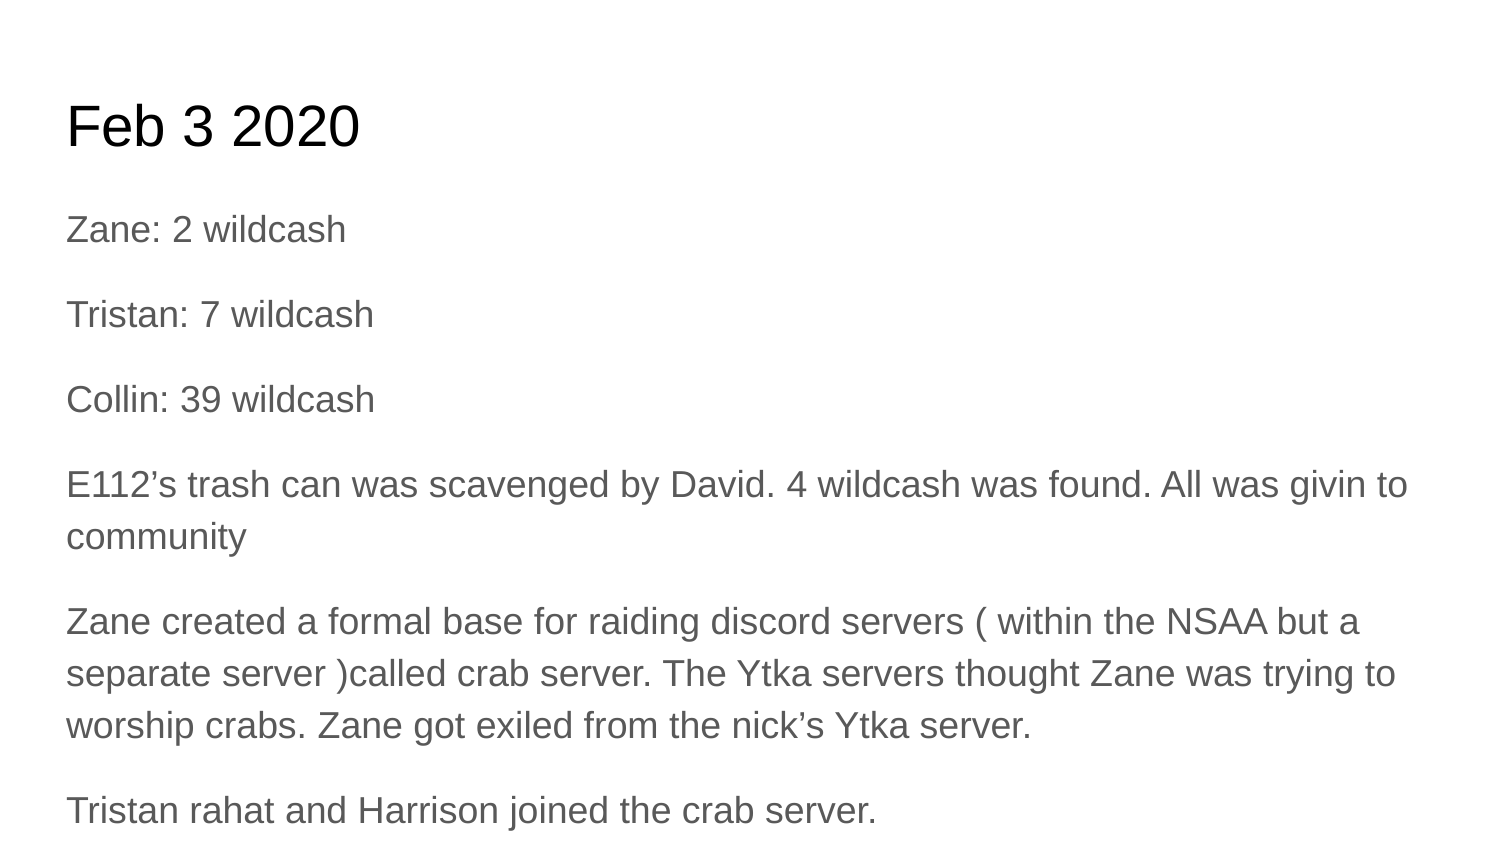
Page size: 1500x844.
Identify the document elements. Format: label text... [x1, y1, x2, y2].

list Zane: 2 wildcash Tristan: 7 wildcash Collin: 39 wildcash E112’s trash can was scavenged by David. 4 wildcash was found. All was givin to community Zane created a formal base for raiding discord servers ( within the NSAA but a separate server )called crab server. The Ytka servers thought Zane was trying to worship crabs. Zane got exiled from the nick’s Ytka server. Tristan rahat and Harrison joined the crab server. [51, 183, 1449, 745]
title Feb 3 2020 [51, 72, 1449, 167]
